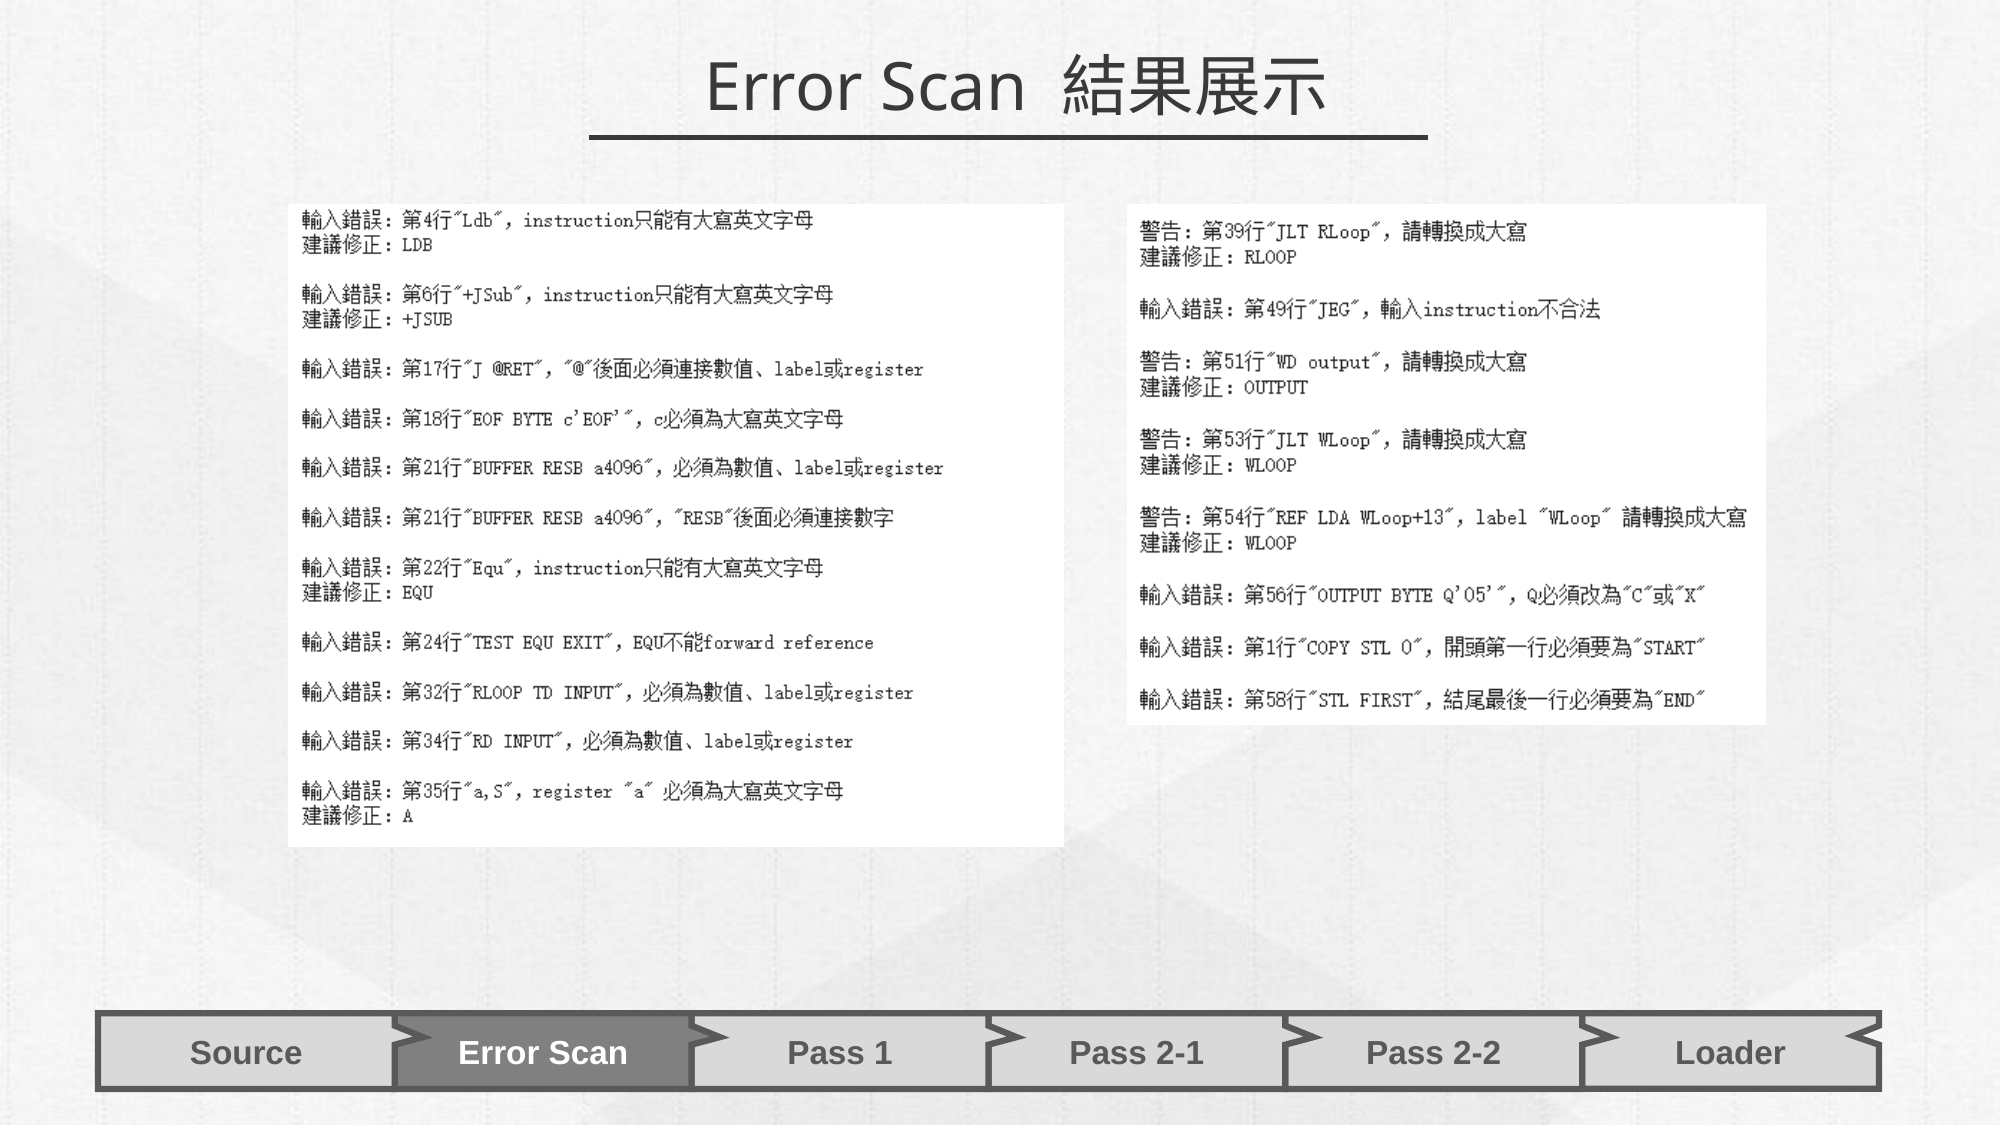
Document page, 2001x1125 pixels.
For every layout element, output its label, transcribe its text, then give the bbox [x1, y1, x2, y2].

picture [0, 0, 2000, 1125]
text_box Source [96, 1012, 427, 1090]
text_box Loader [1584, 1012, 1880, 1090]
text_box Pass 2-2 [1287, 1012, 1614, 1090]
text_box Error Scan [396, 1012, 724, 1090]
text_box Pass 1 [693, 1012, 1020, 1090]
slide_number 22 [1412, 1042, 1863, 1103]
text_box Pass 2-1 [990, 1012, 1317, 1090]
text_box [561, 36, 1472, 138]
